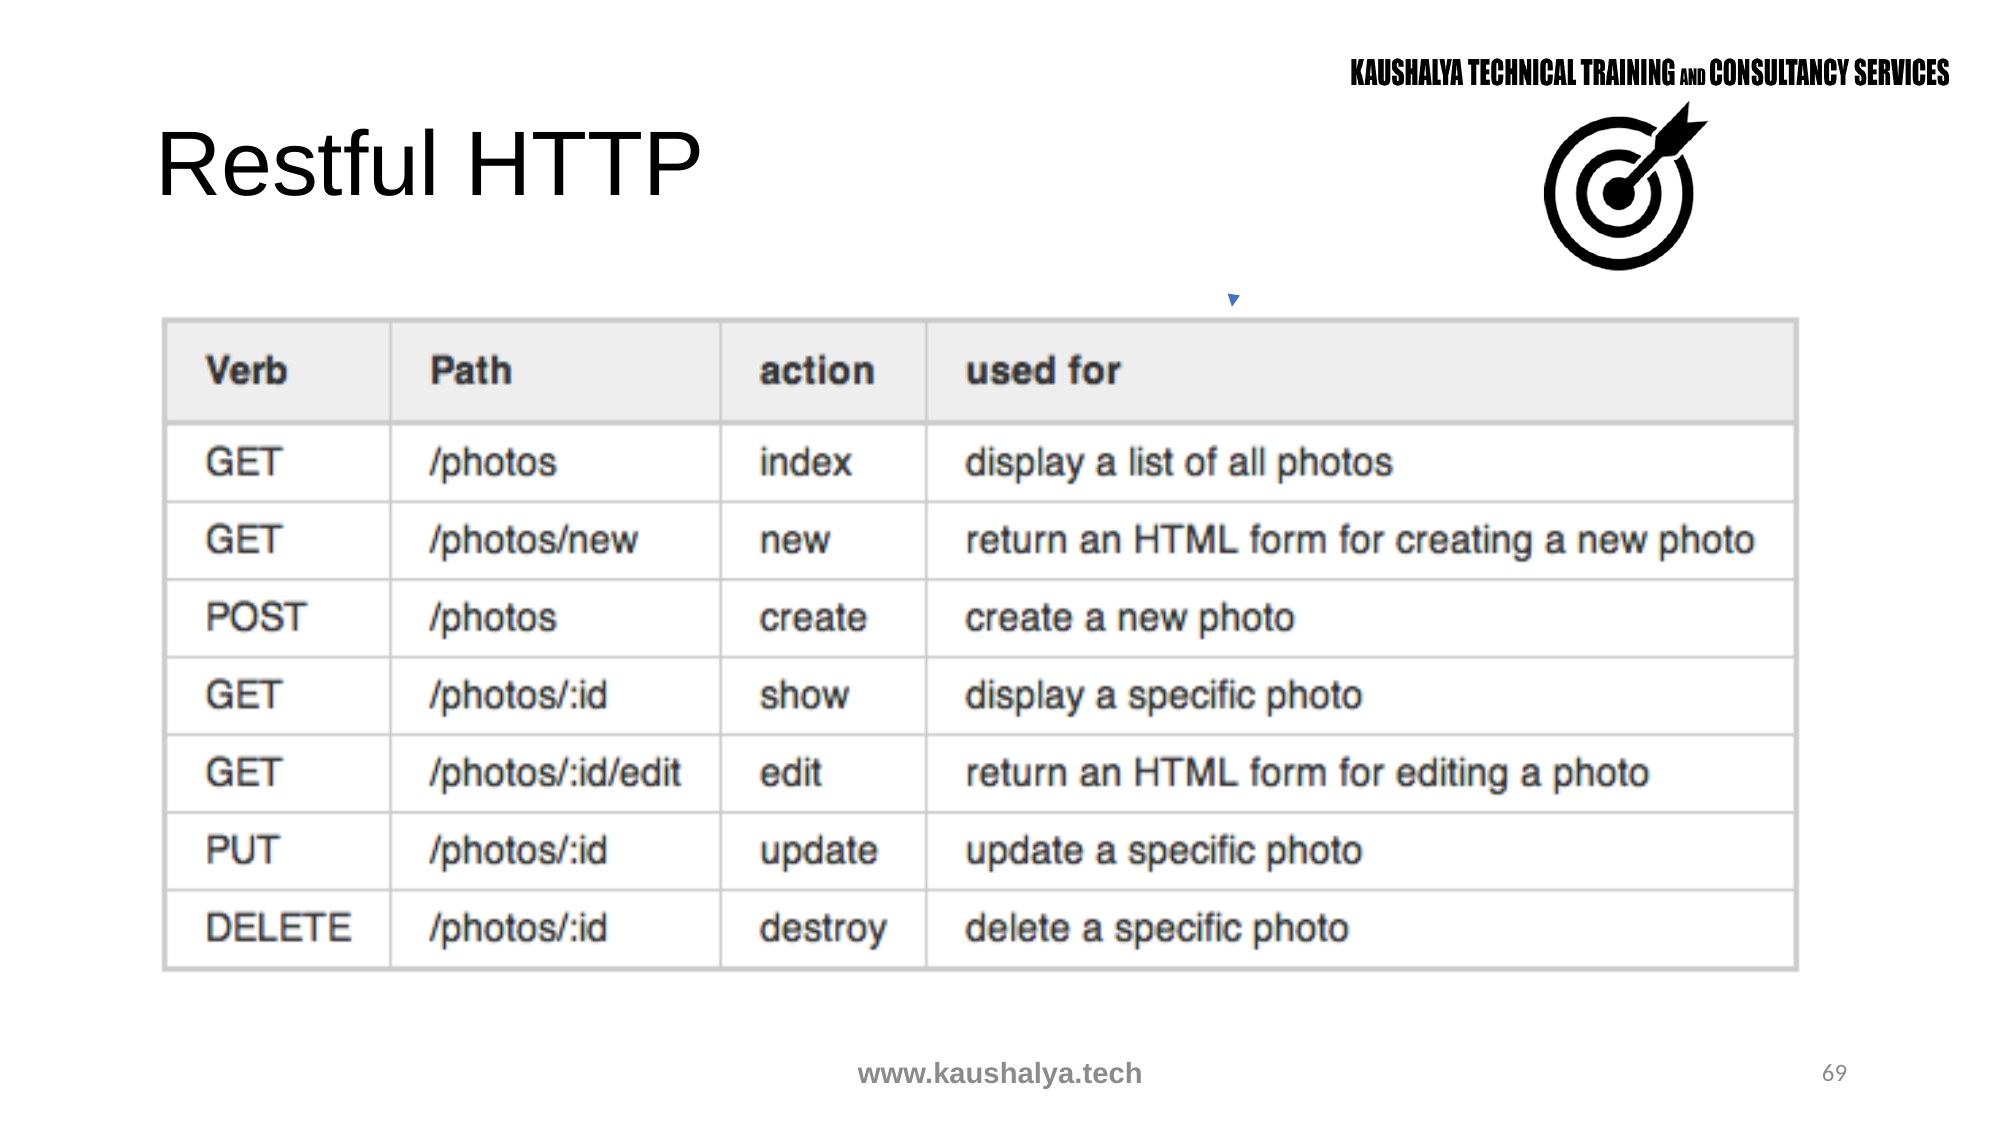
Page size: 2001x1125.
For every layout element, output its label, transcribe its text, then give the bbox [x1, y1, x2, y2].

title Restful HTTP [140, 53, 1320, 278]
footer www.kaushalya.tech [663, 1041, 1338, 1103]
picture [1320, 33, 1976, 280]
slide_number 69 [1413, 1041, 1863, 1103]
list [140, 280, 1863, 1014]
picture [160, 310, 1808, 981]
